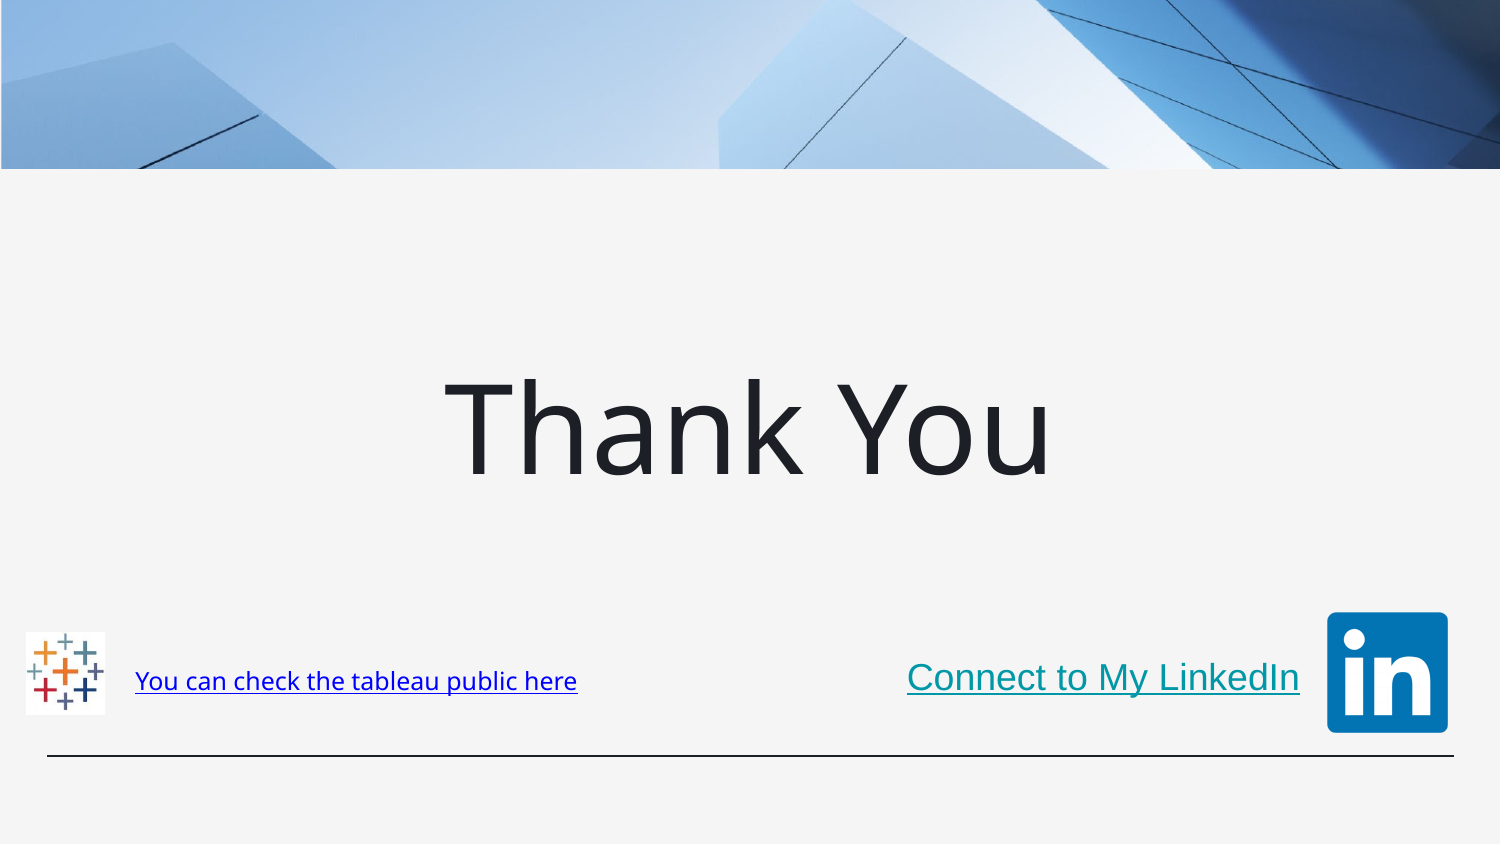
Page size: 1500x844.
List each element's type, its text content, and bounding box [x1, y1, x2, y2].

title Thank You [193, 289, 1307, 580]
text_box Connect to My LinkedIn [872, 638, 1315, 713]
text_box You can check the tableau public here [120, 650, 839, 715]
picture [25, 632, 106, 715]
picture [1, 0, 1500, 169]
picture [1327, 612, 1448, 733]
